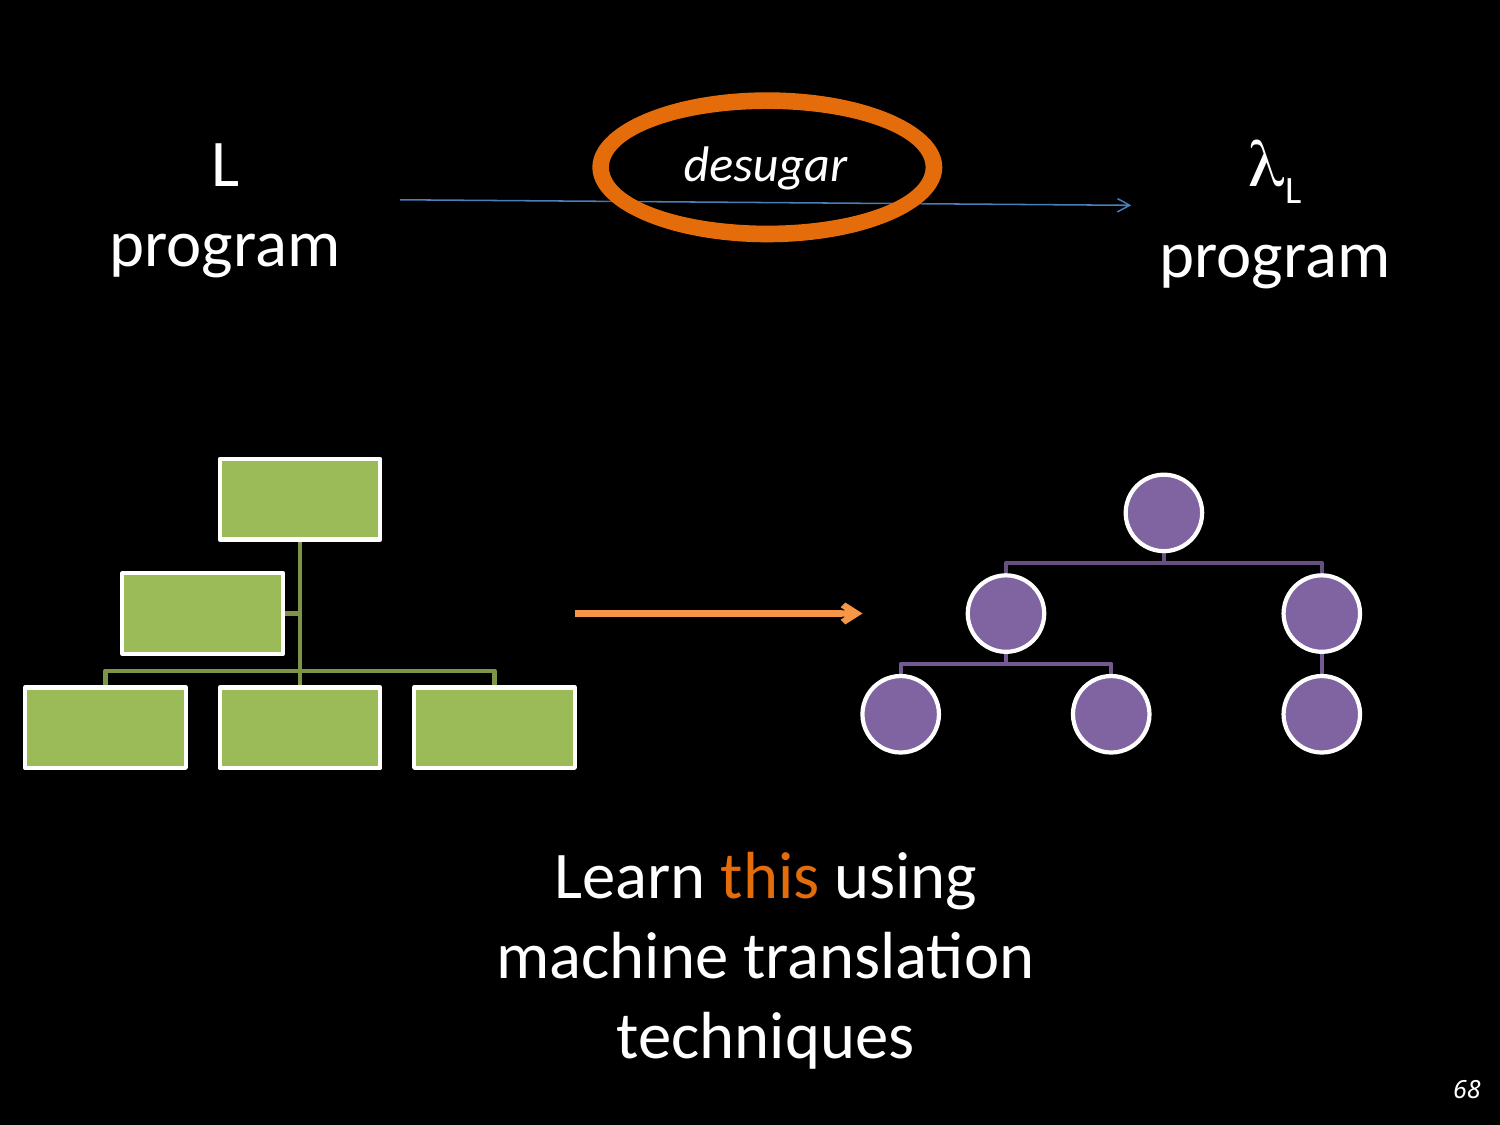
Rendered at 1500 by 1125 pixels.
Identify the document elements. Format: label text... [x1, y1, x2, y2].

text_box L program [50, 112, 400, 288]
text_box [24, 396, 576, 831]
text_box Learn this using machine translation techniques [399, 824, 1132, 1080]
text_box [591, 91, 944, 199]
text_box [862, 409, 1476, 818]
slide_number 68 [1145, 1060, 1496, 1121]
text_box desugar [653, 124, 879, 199]
text_box L program [1131, 112, 1419, 299]
text_box [620, 209, 915, 244]
